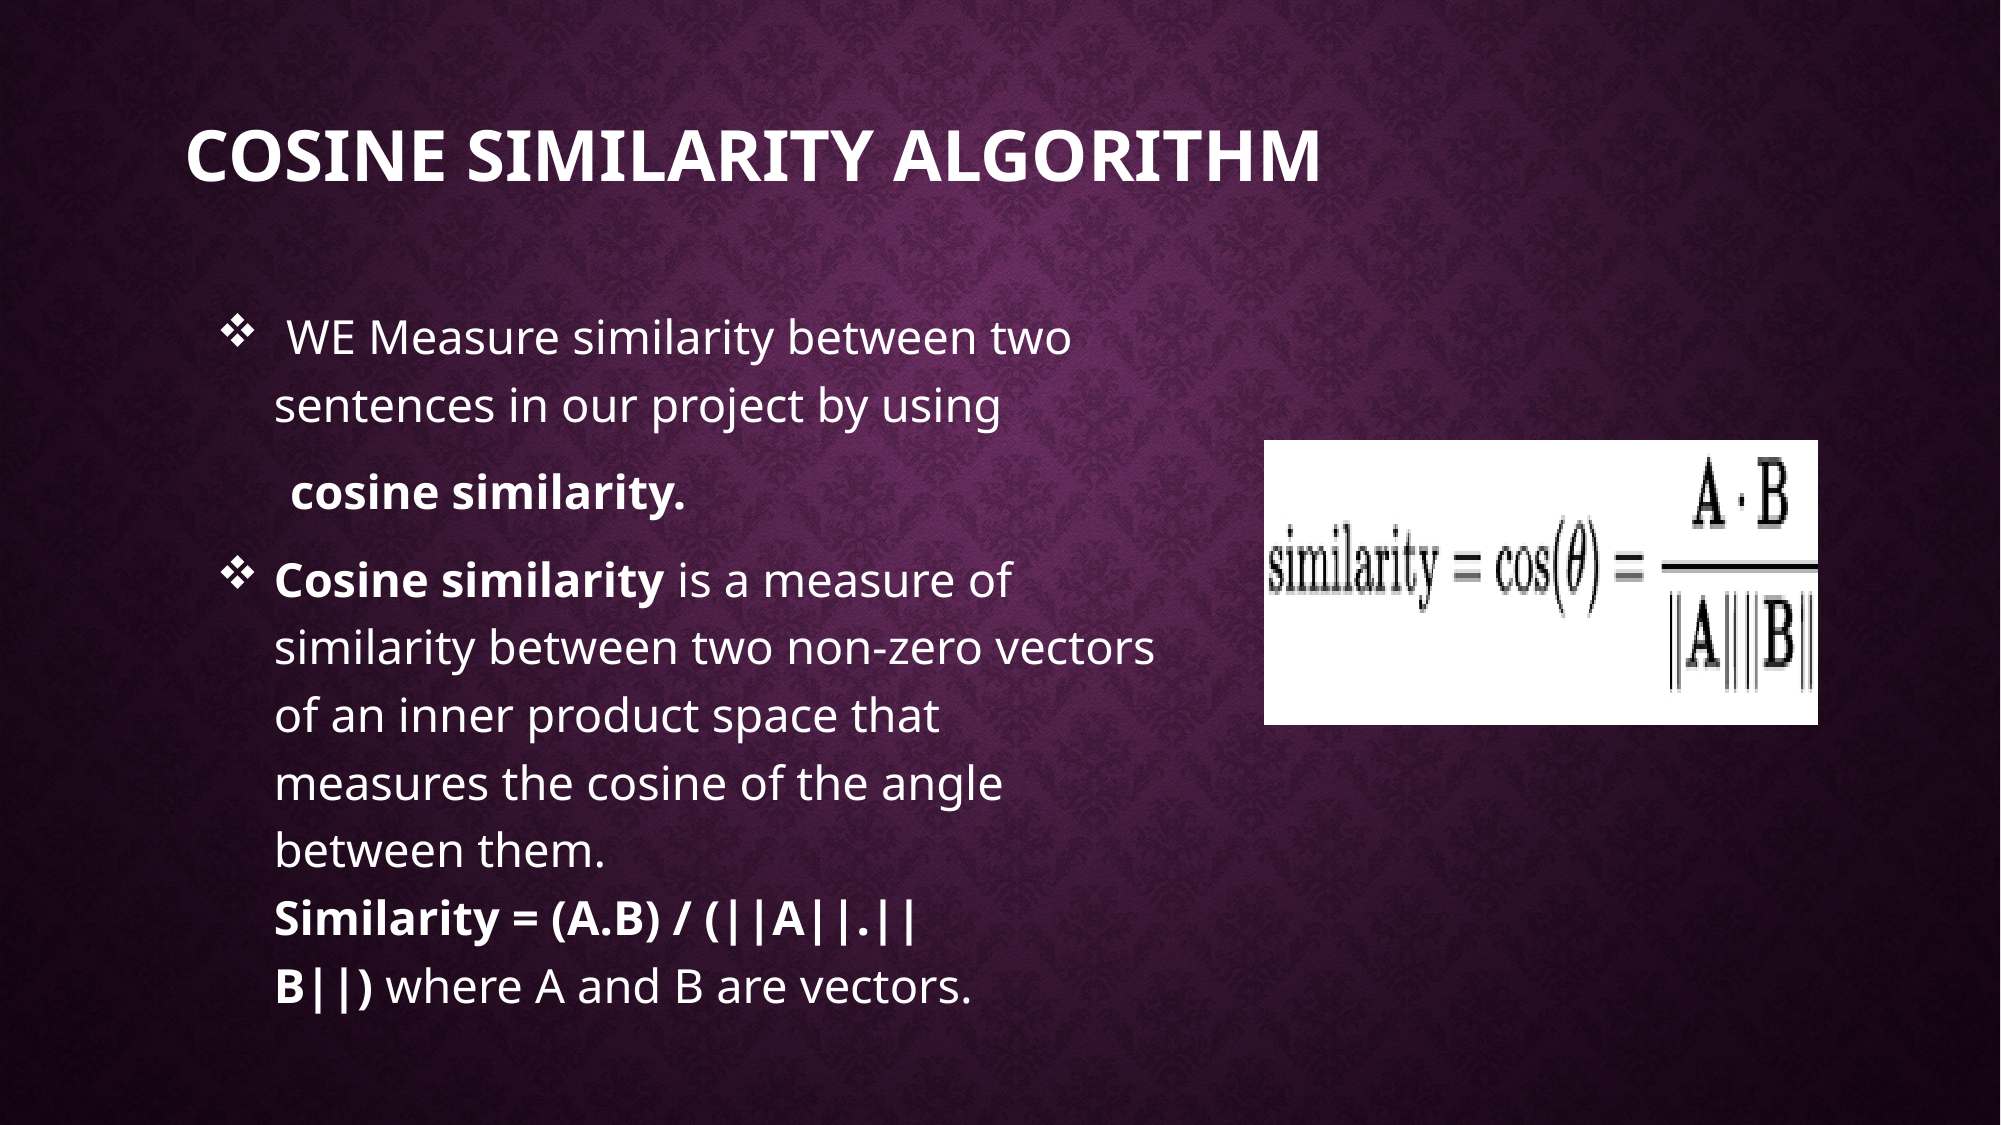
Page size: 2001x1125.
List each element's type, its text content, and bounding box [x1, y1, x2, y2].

picture [1263, 440, 1818, 726]
list WE Measure similarity between two sentences in our project by using cosine similarity. Cosine similarity is a measure of similarity between two non-zero vectors of an inner product space that measures the cosine of the angle between them. Similarity = (A.B) / (||A||.||B||) where A and B are vectors. [201, 289, 1179, 1021]
title Cosine similarity algorithm [0, 67, 1554, 204]
